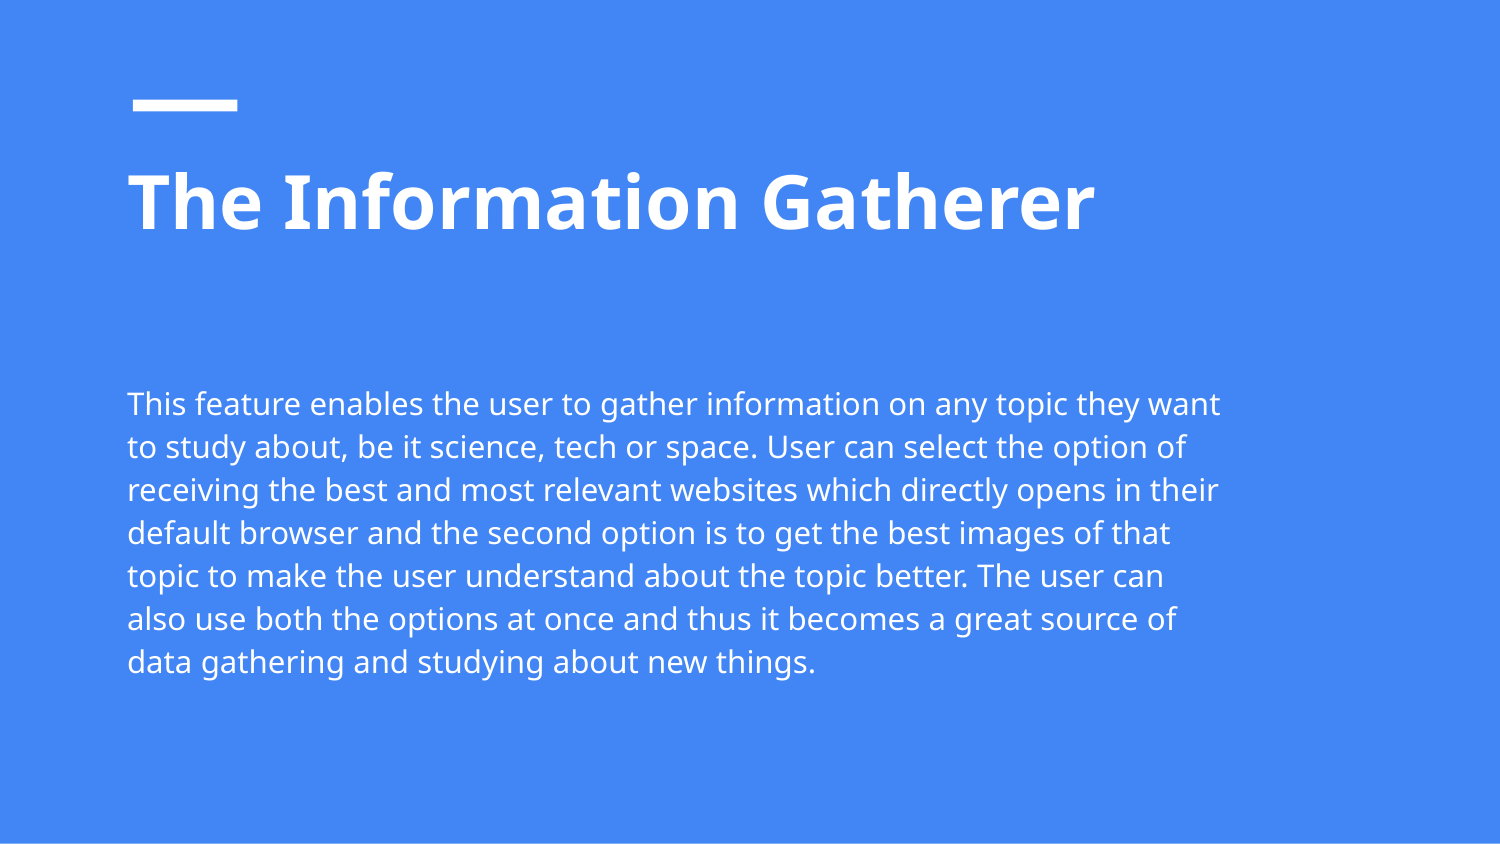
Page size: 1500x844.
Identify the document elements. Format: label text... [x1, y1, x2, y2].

title The Information Gatherer [112, 139, 1246, 353]
list This feature enables the user to gather information on any topic they want to study about, be it science, tech or space. User can select the option of receiving the best and most relevant websites which directly opens in their default browser and the second option is to get the best images of that topic to make the user understand about the topic better. The user can also use both the options at once and thus it becomes a great source of data gathering and studying about new things. [112, 363, 1246, 730]
